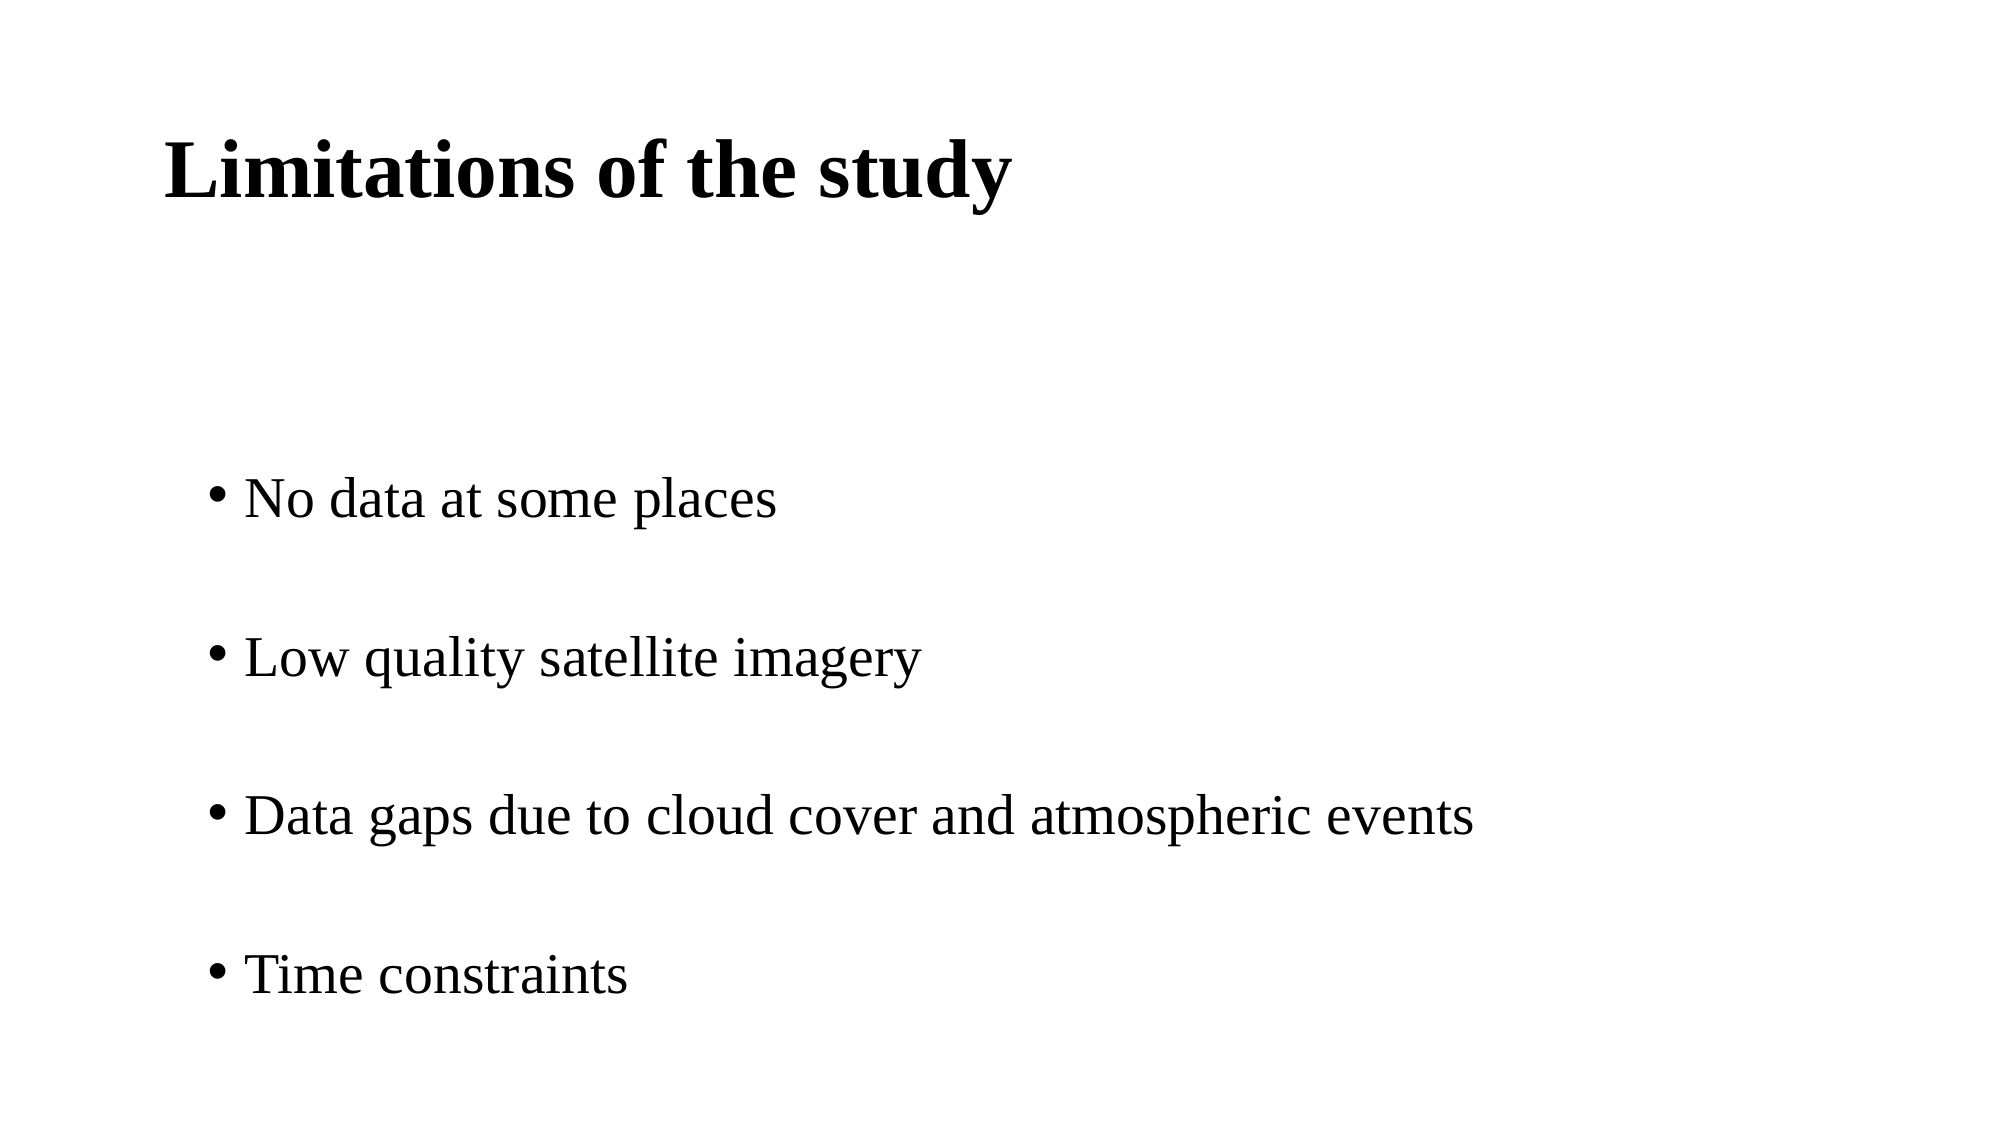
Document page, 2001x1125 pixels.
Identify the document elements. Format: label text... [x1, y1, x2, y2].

title Limitations of the study [149, 111, 1851, 229]
list No data at some places Low quality satellite imagery Data gaps due to cloud cover and atmospheric events Time constraints [192, 382, 1863, 1014]
